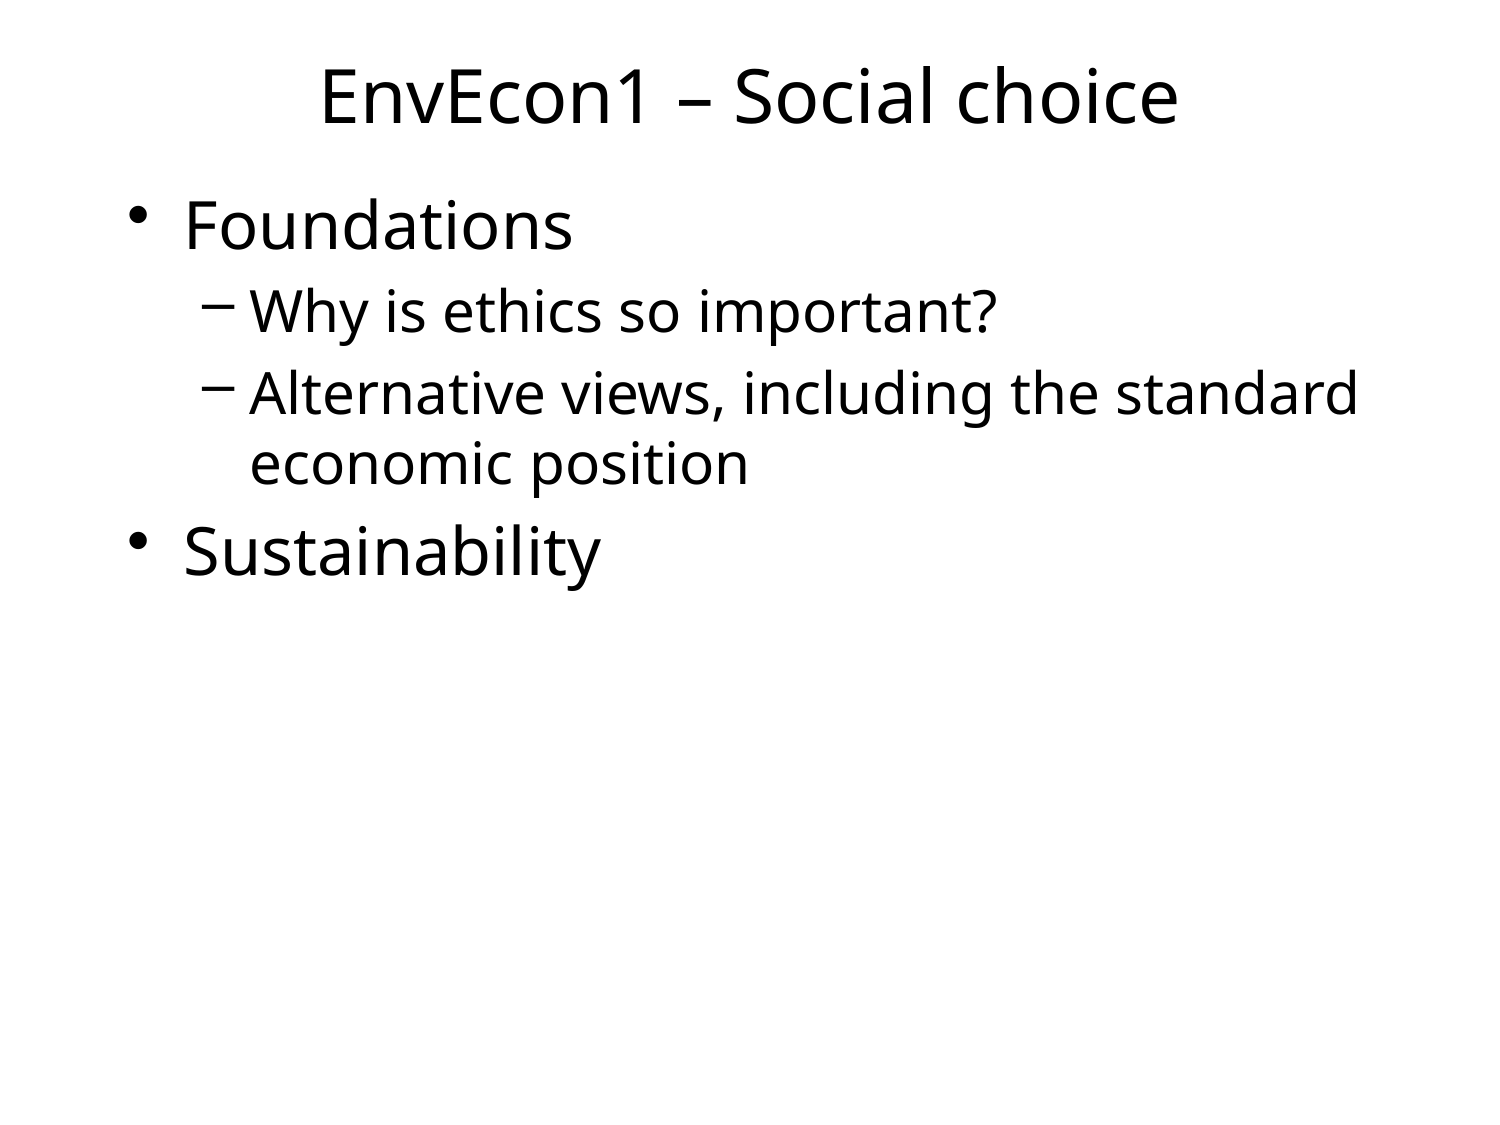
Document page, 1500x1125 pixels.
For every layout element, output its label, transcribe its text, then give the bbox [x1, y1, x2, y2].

title EnvEcon1 – Social choice [112, 0, 1388, 174]
list Foundations Why is ethics so important? Alternative views, including the standard economic position Sustainability [112, 174, 1388, 851]
